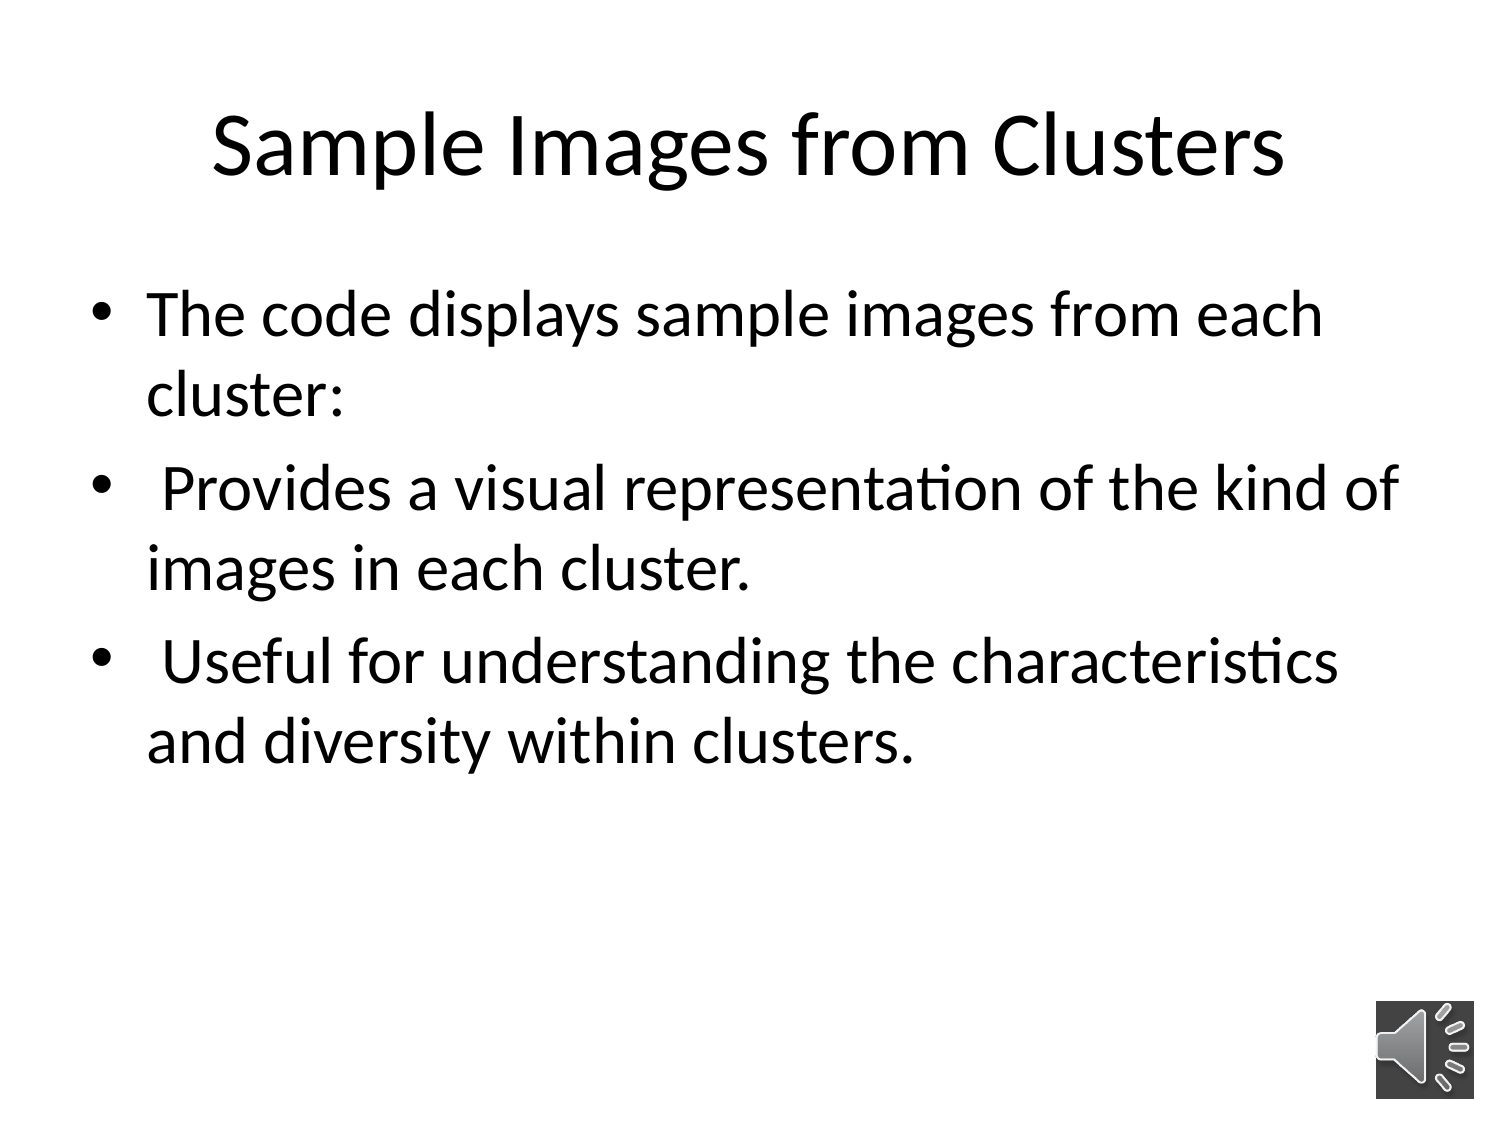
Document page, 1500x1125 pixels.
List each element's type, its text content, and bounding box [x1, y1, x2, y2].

title Sample Images from Clusters [75, 45, 1425, 233]
picture [1374, 999, 1476, 1101]
list The code displays sample images from each cluster: Provides a visual representation of the kind of images in each cluster. Useful for understanding the characteristics and diversity within clusters. [75, 262, 1425, 1005]
